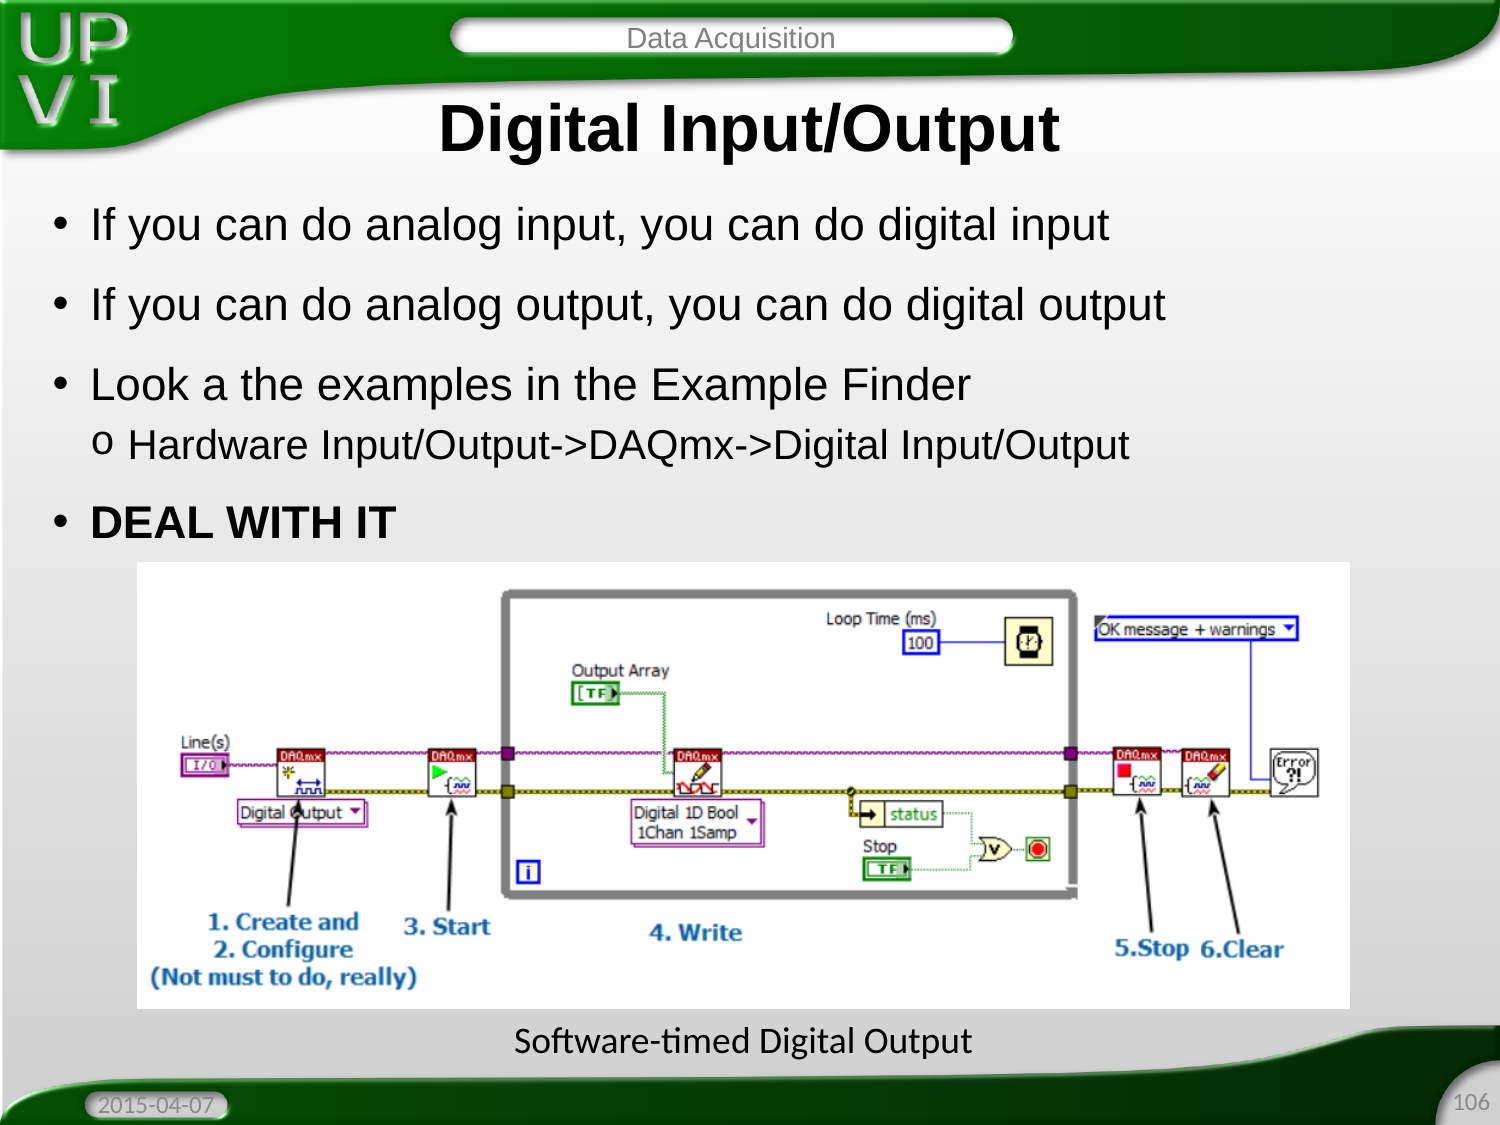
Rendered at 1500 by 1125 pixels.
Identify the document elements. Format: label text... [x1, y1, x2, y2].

title Digital Input/Output [75, 75, 1425, 175]
picture [0, 0, 1500, 1125]
slide_number 106 [1155, 1069, 1500, 1125]
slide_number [75, 1073, 238, 1125]
list If you can do analog input, you can do digital input If you can do analog output, you can do digital output Look a the examples in the Example Finder Hardware Input/Output->DAQmx->Digital Input/Output DEAL WITH IT [37, 187, 1463, 1005]
footer Data Acquisition [450, 6, 1013, 67]
text_box Software-timed Digital Output [499, 1017, 988, 1069]
